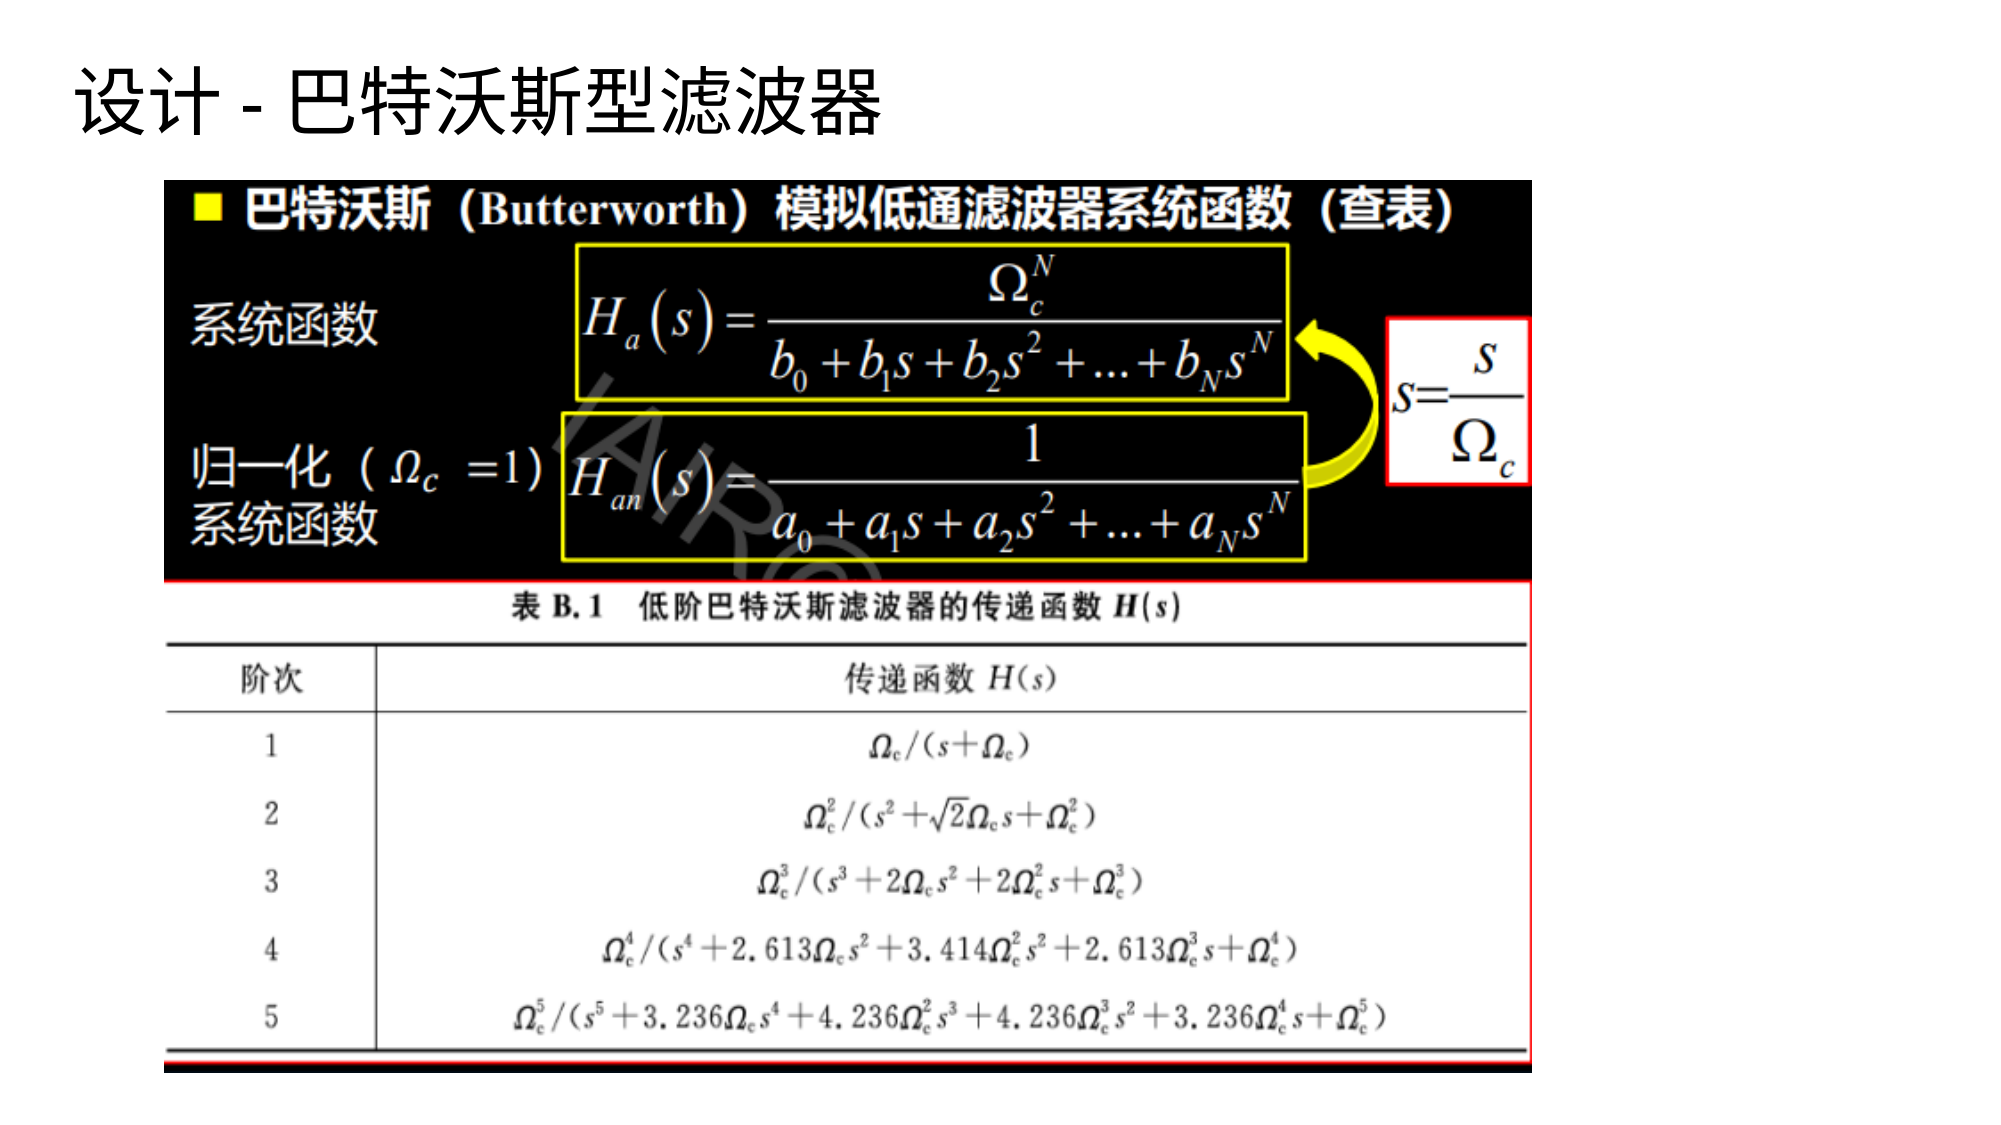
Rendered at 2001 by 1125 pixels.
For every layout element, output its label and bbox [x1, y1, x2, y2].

slide_number [1412, 1042, 1863, 1103]
picture [164, 180, 1532, 1073]
